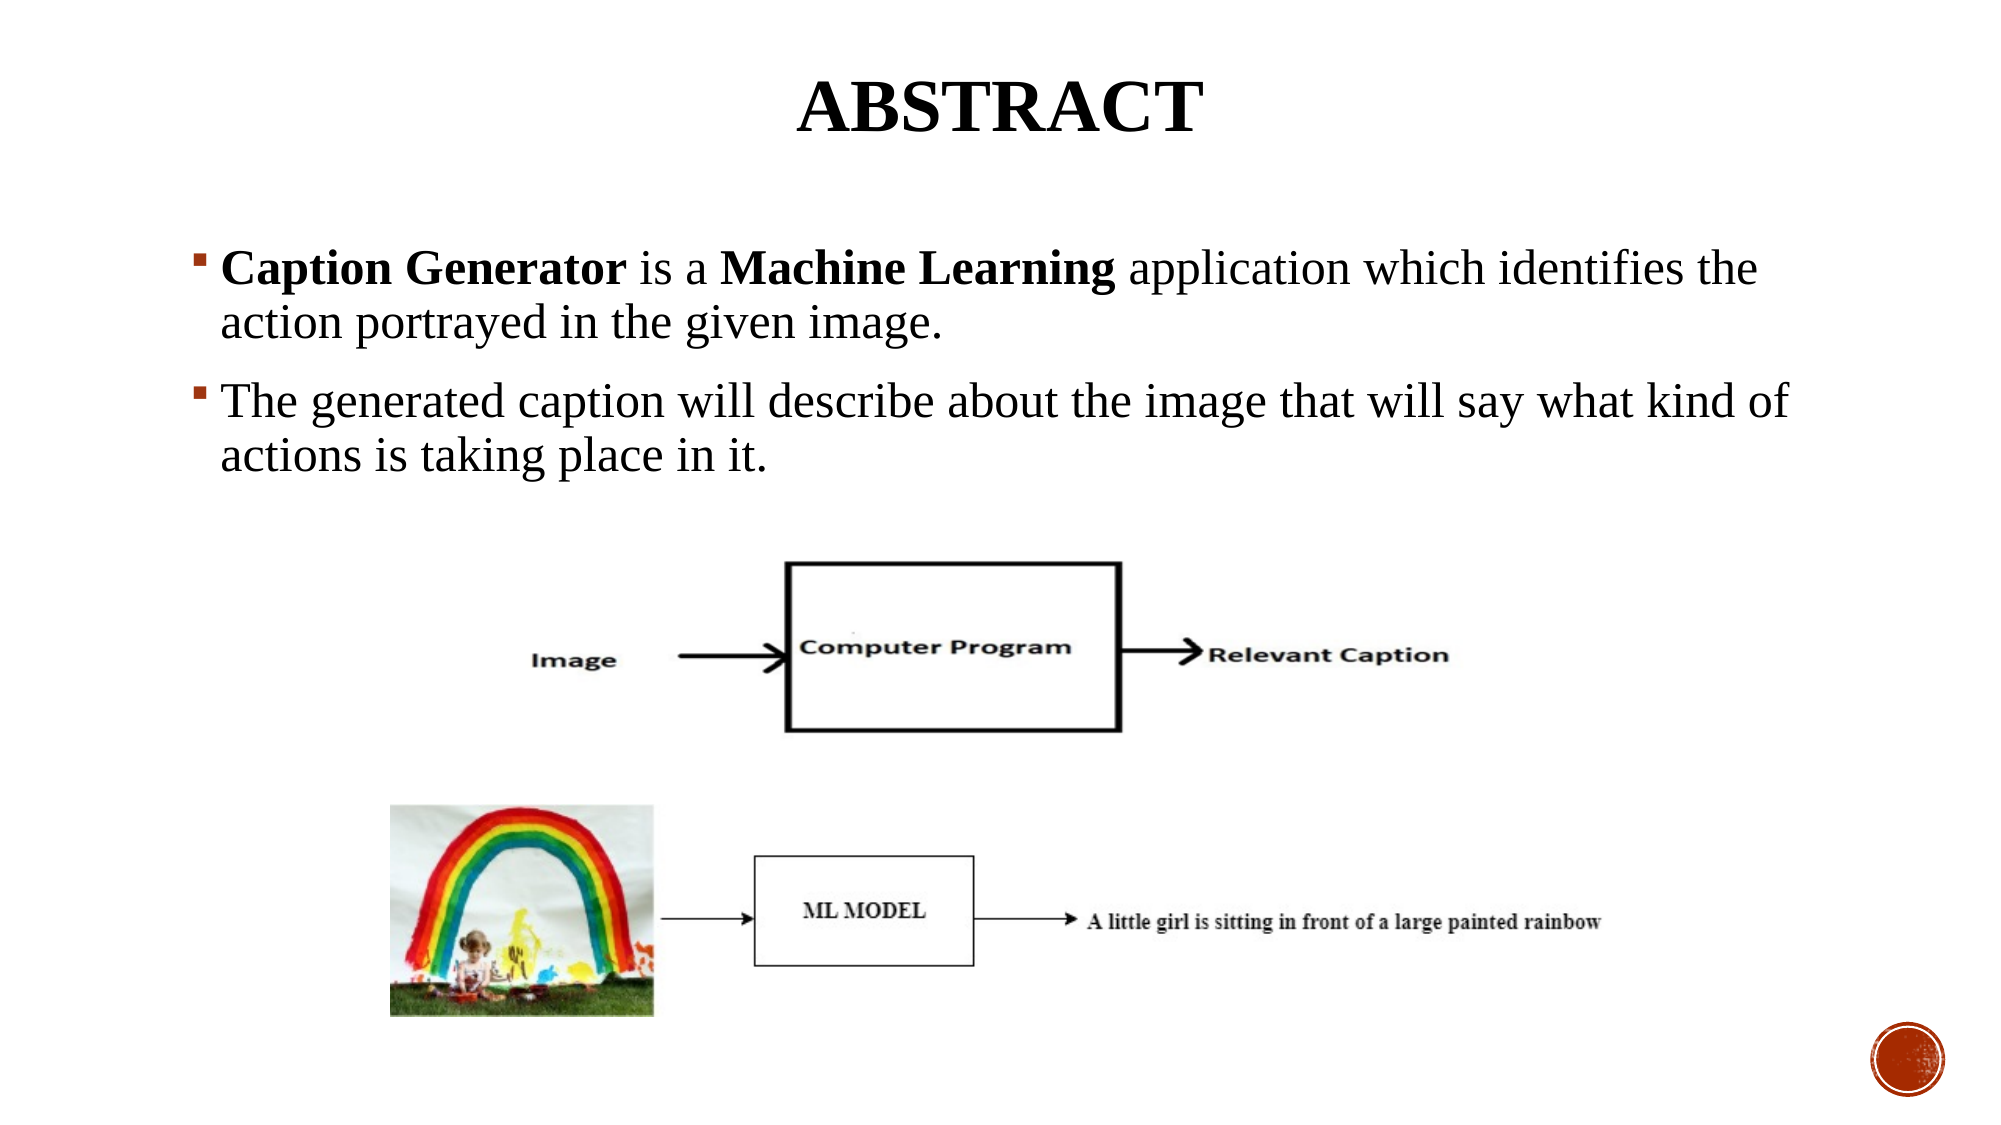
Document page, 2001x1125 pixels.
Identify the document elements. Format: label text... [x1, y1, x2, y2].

title ABSTRACT [642, 33, 1359, 182]
list Caption Generator is a Machine Learning application which identifies the action portrayed in the given image. The generated caption will describe about the image that will say what kind of actions is taking place in it. [175, 233, 1826, 899]
picture [390, 504, 1611, 1017]
